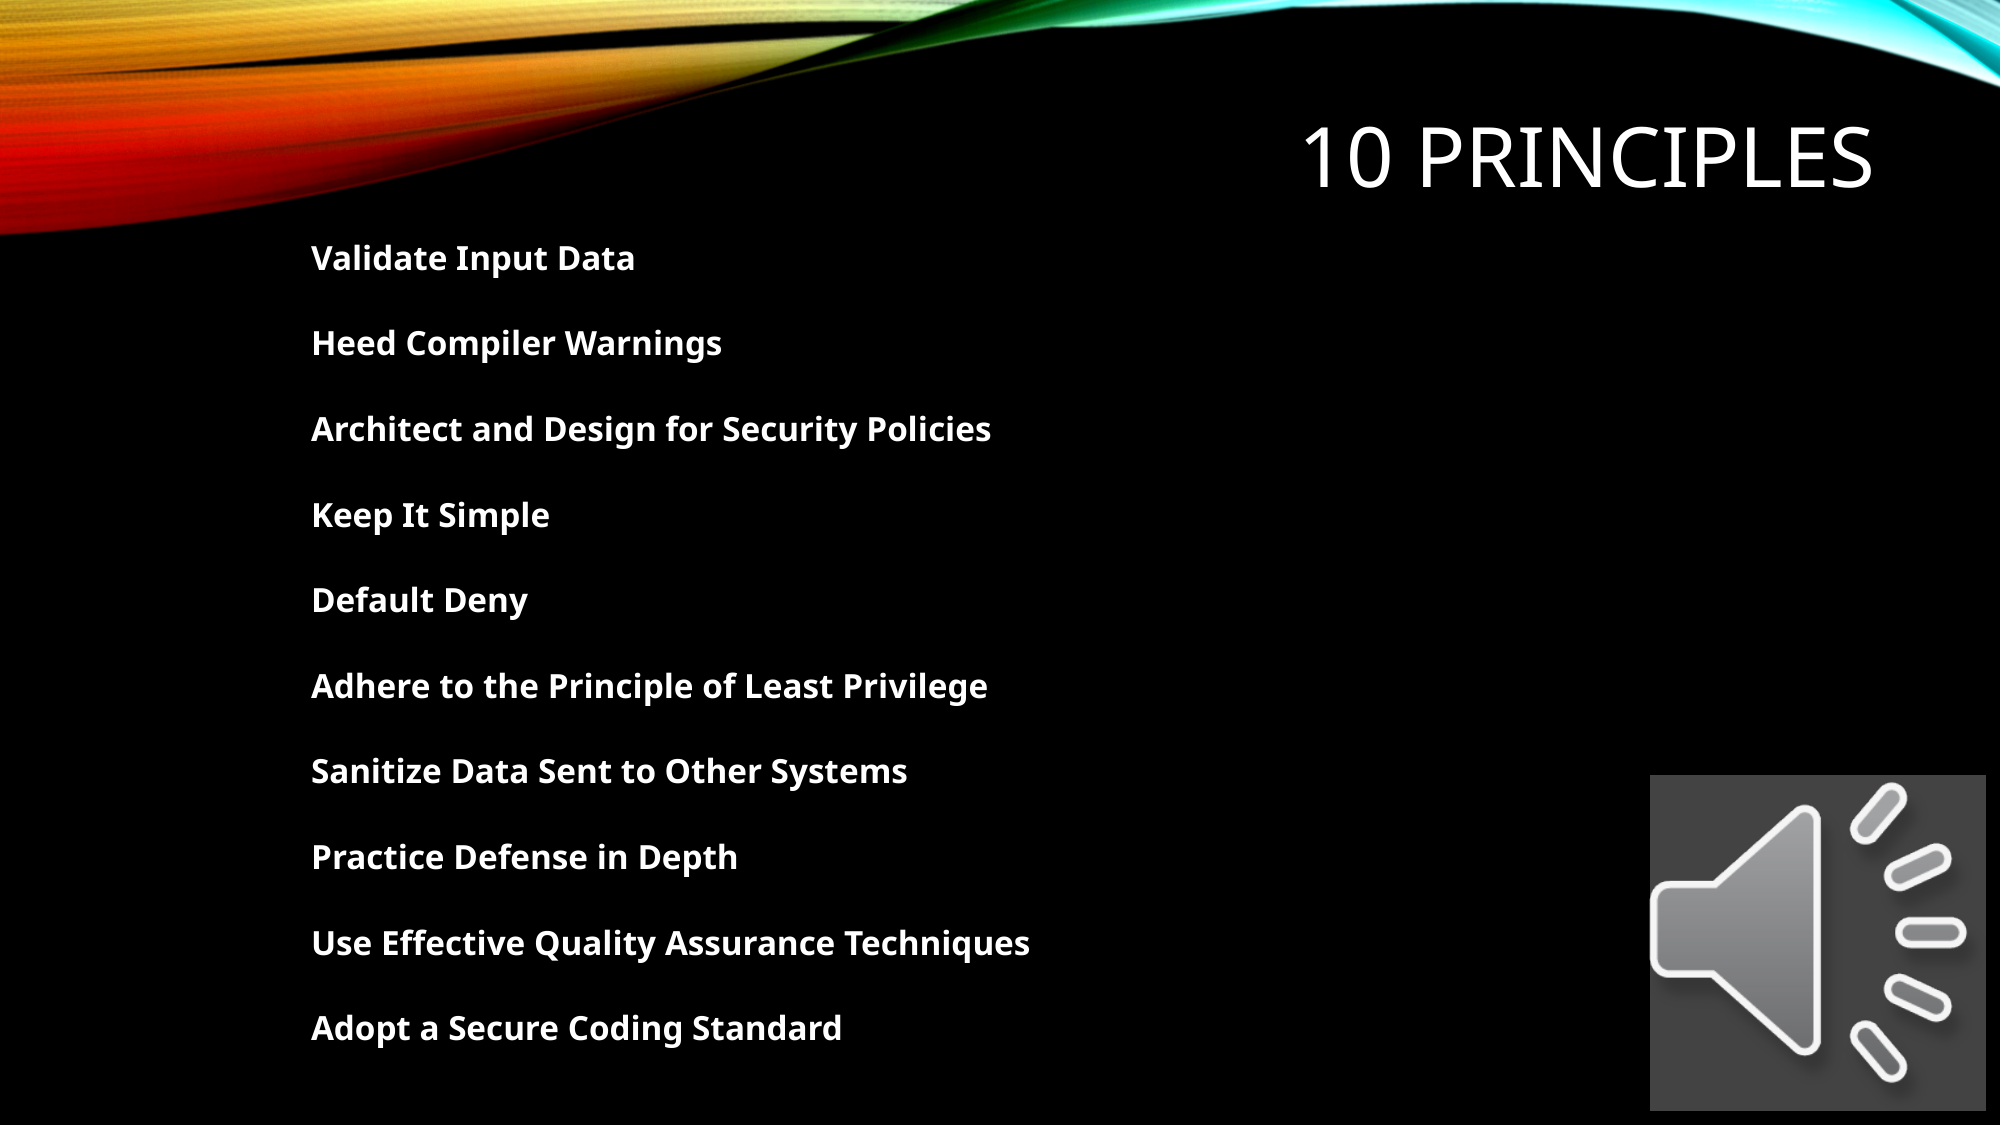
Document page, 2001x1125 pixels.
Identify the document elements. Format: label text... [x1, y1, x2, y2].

title 10 PRINCIPLES [478, 54, 1891, 225]
table_cell Practice Defense in Depth [246, 825, 1643, 910]
table_cell Keep It Simple [246, 483, 1899, 567]
picture [0, 0, 2000, 237]
table_cell Architect and Design for Security Policies [246, 397, 1899, 482]
table_cell Use Effective Quality Assurance Techniques [246, 911, 1643, 995]
table_cell Sanitize Data Sent to Other Systems [246, 740, 1899, 824]
table_cell Heed Compiler Warnings [246, 312, 1899, 396]
table_cell Adopt a Secure Coding Standard [246, 997, 1643, 1081]
table_header Validate Input Data [246, 226, 1899, 310]
table_cell Adhere to the Principle of Least Privilege [246, 654, 1899, 738]
table_cell Default Deny [246, 568, 1899, 653]
picture [1648, 773, 1987, 1112]
